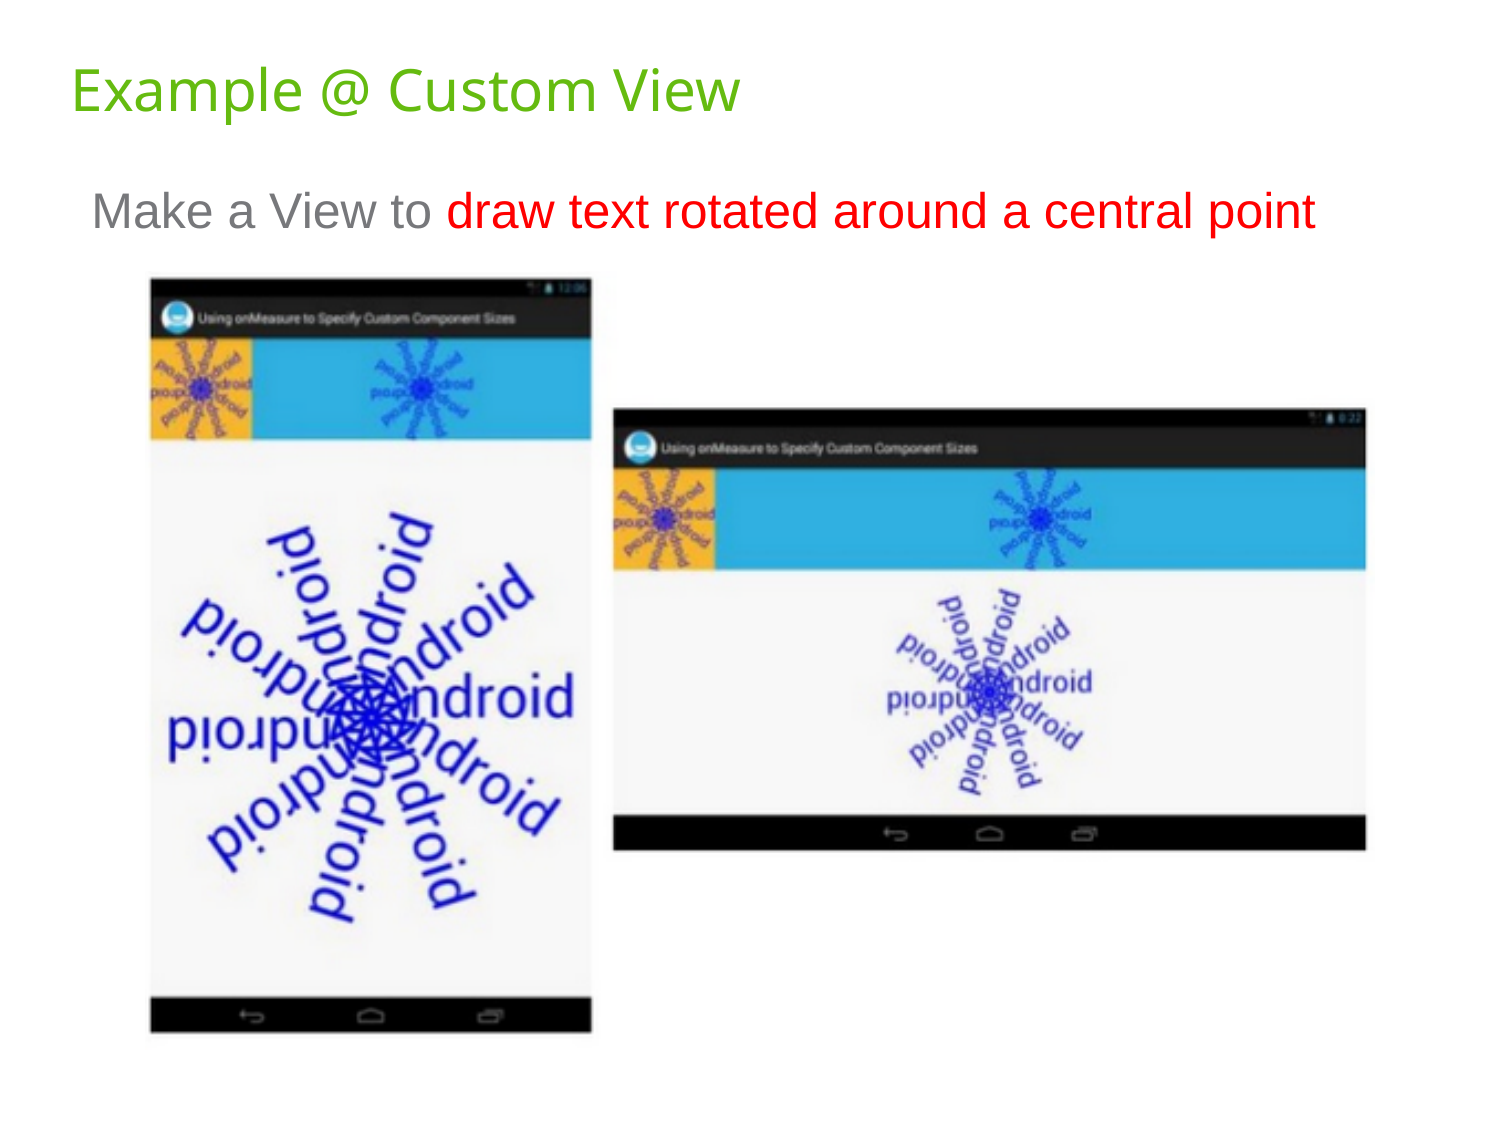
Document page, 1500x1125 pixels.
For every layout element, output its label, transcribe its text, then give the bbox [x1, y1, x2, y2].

picture [145, 271, 1375, 1050]
text_box Make a View to draw text rotated around a central point [76, 171, 1425, 247]
title Example @ Custom View [70, 52, 1430, 139]
